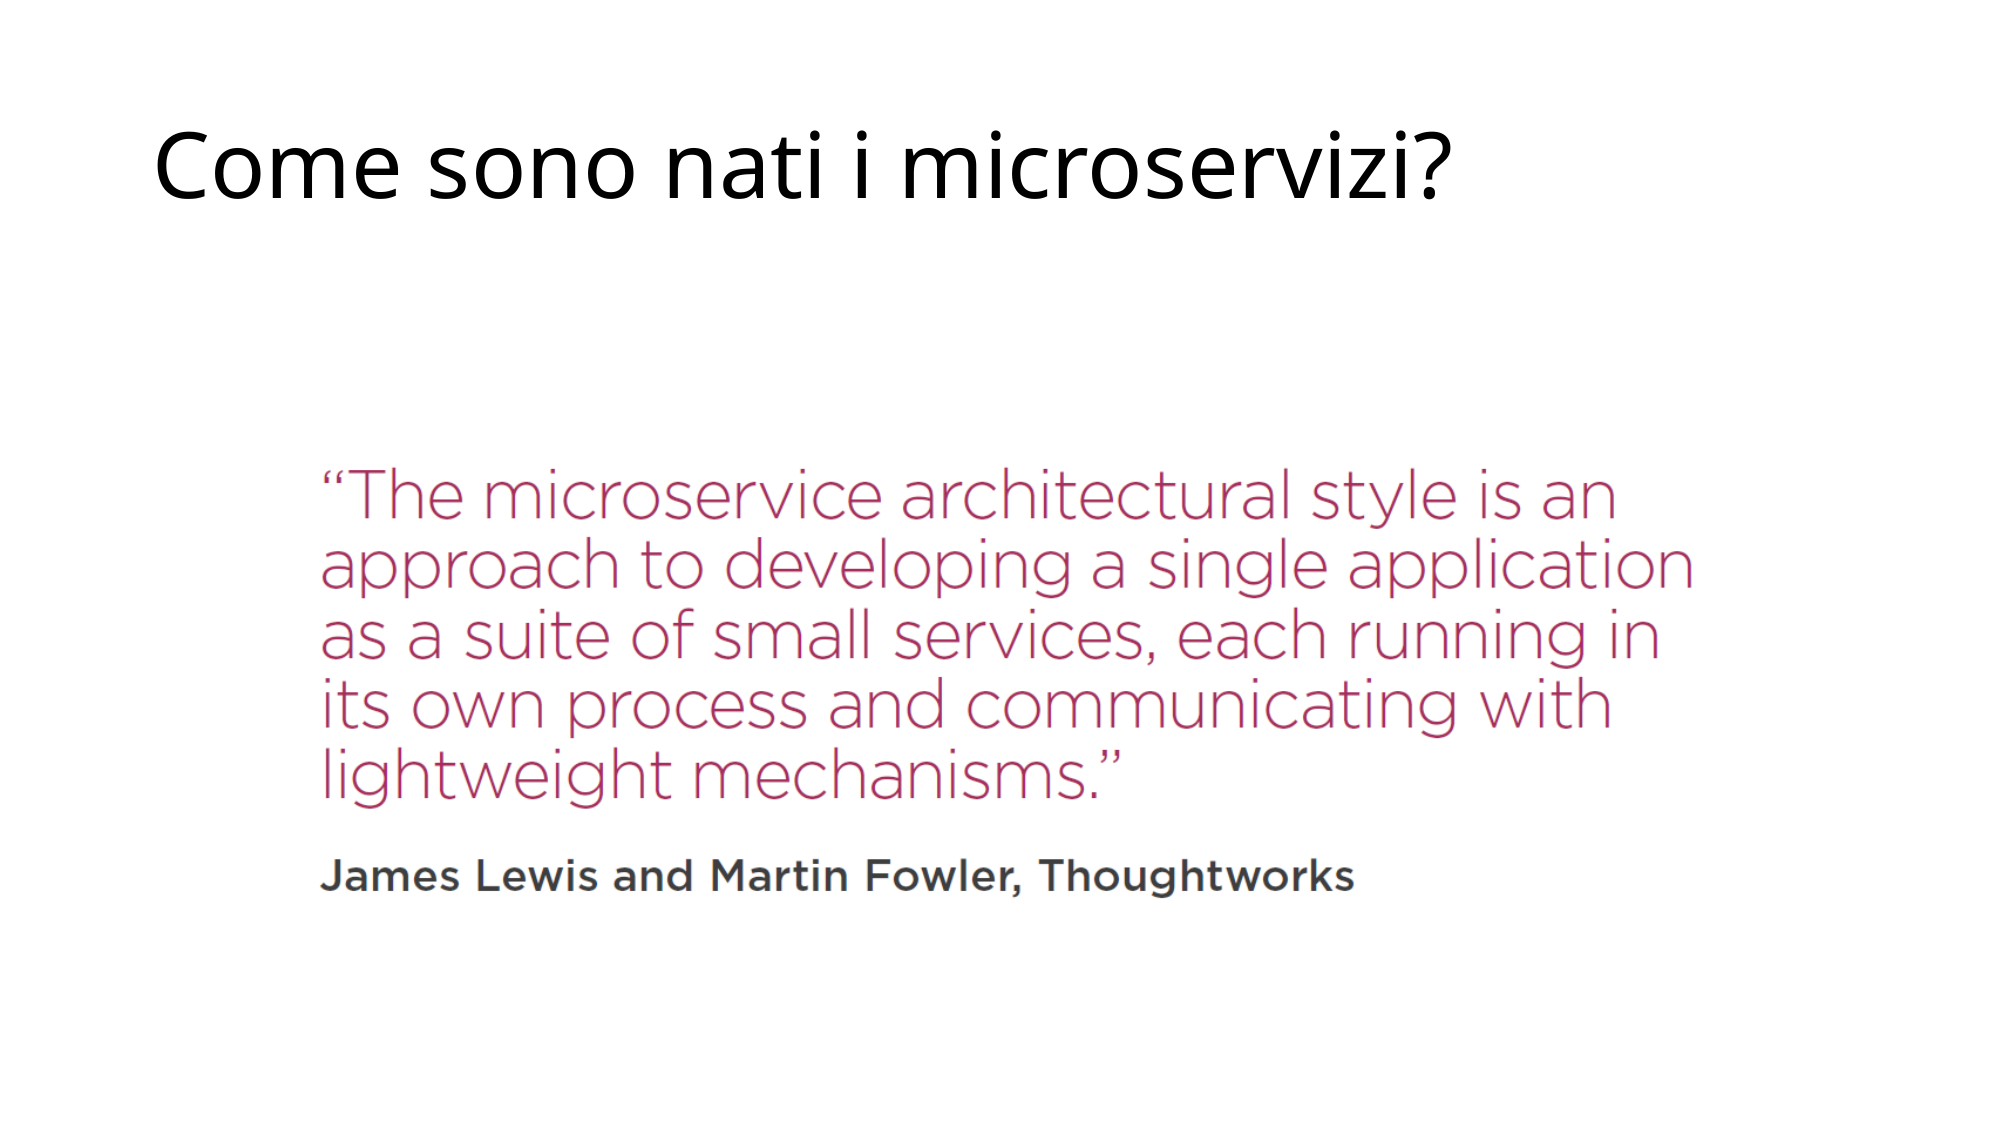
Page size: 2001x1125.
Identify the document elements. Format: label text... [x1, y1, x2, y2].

picture [276, 362, 1723, 951]
title Come sono nati i microservizi? [137, 59, 1863, 278]
